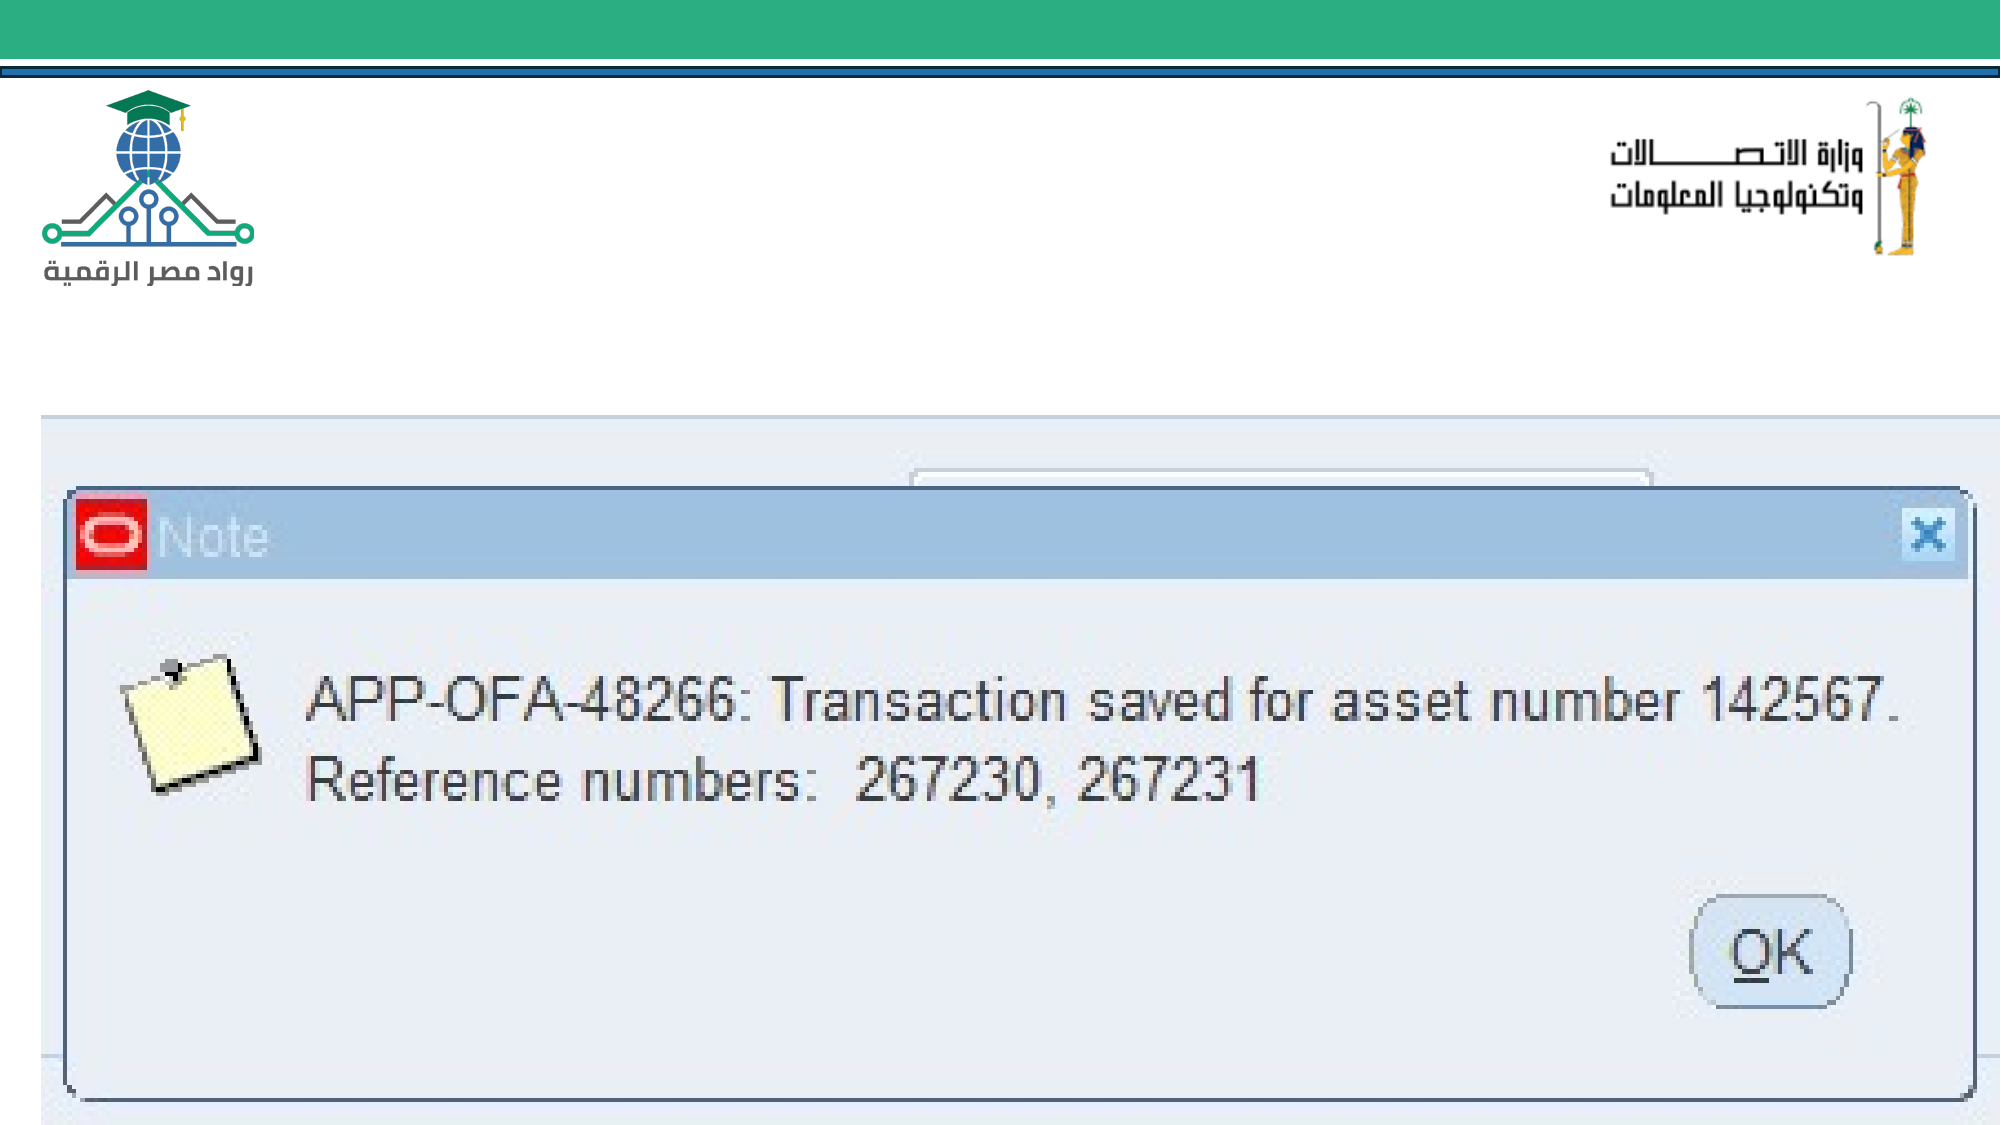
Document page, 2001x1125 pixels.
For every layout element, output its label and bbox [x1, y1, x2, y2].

text_box [0, 0, 2000, 286]
picture [41, 415, 2000, 1125]
